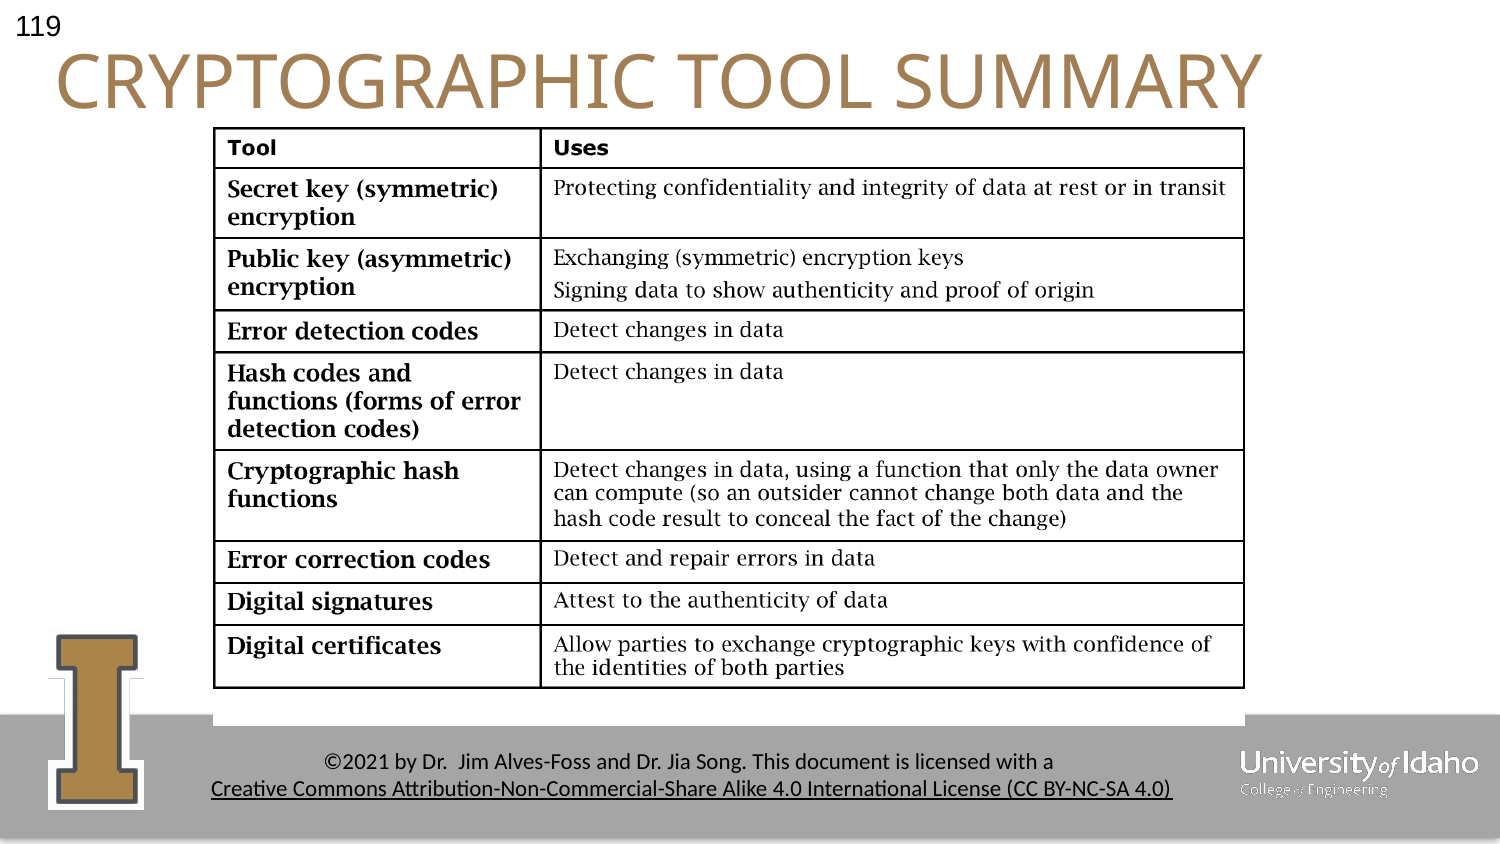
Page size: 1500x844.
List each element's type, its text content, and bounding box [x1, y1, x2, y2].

picture [1118, 658, 1500, 844]
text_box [213, 127, 1245, 726]
title CRYPTOGRAPHIC TOOL SUMMARY [493, 33, 1405, 128]
picture [48, 627, 144, 810]
slide_number ‹#› [0, 0, 493, 493]
